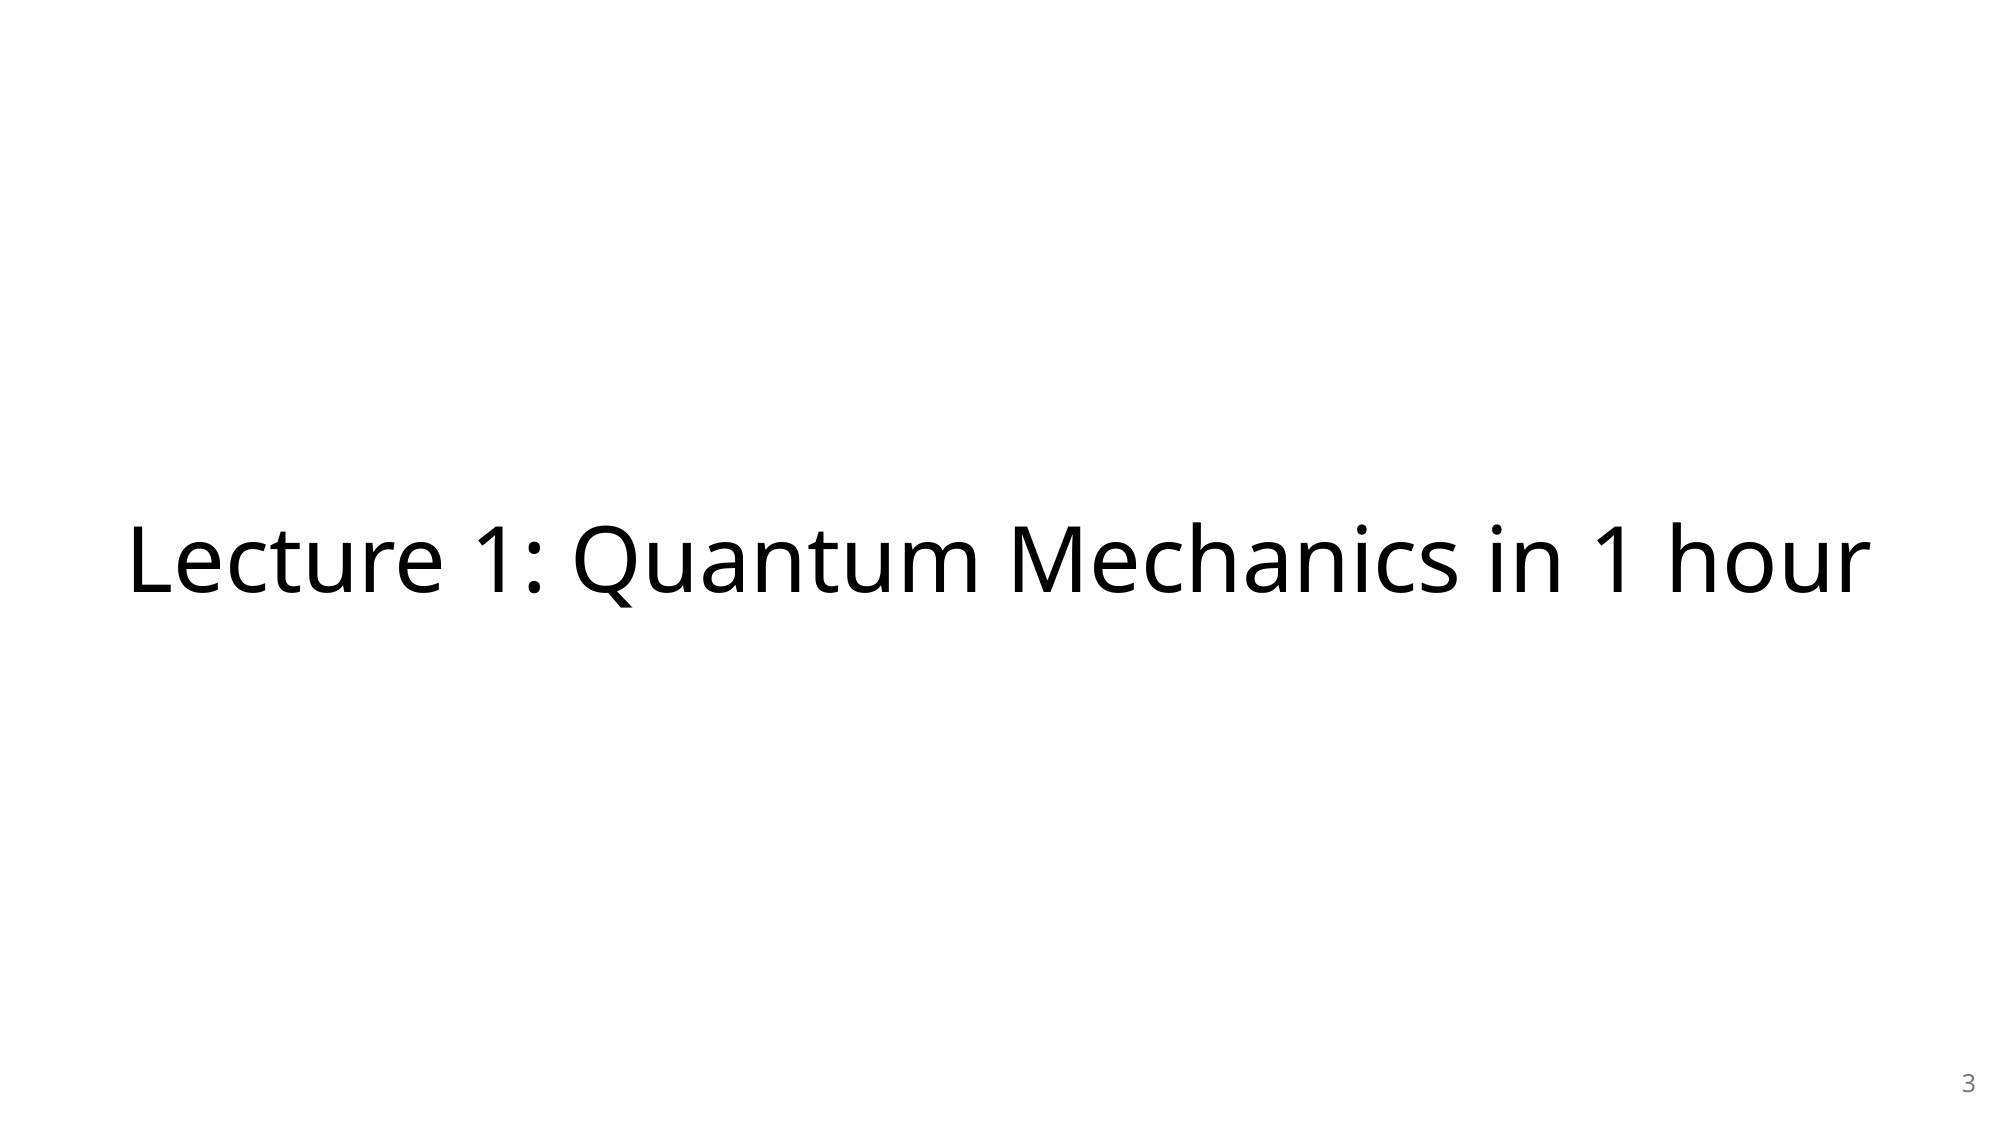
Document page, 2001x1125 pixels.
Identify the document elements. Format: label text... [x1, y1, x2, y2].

slide_number 3 [1541, 1054, 1991, 1115]
title Lecture 1: Quantum Mechanics in 1 hour [0, 453, 2000, 672]
